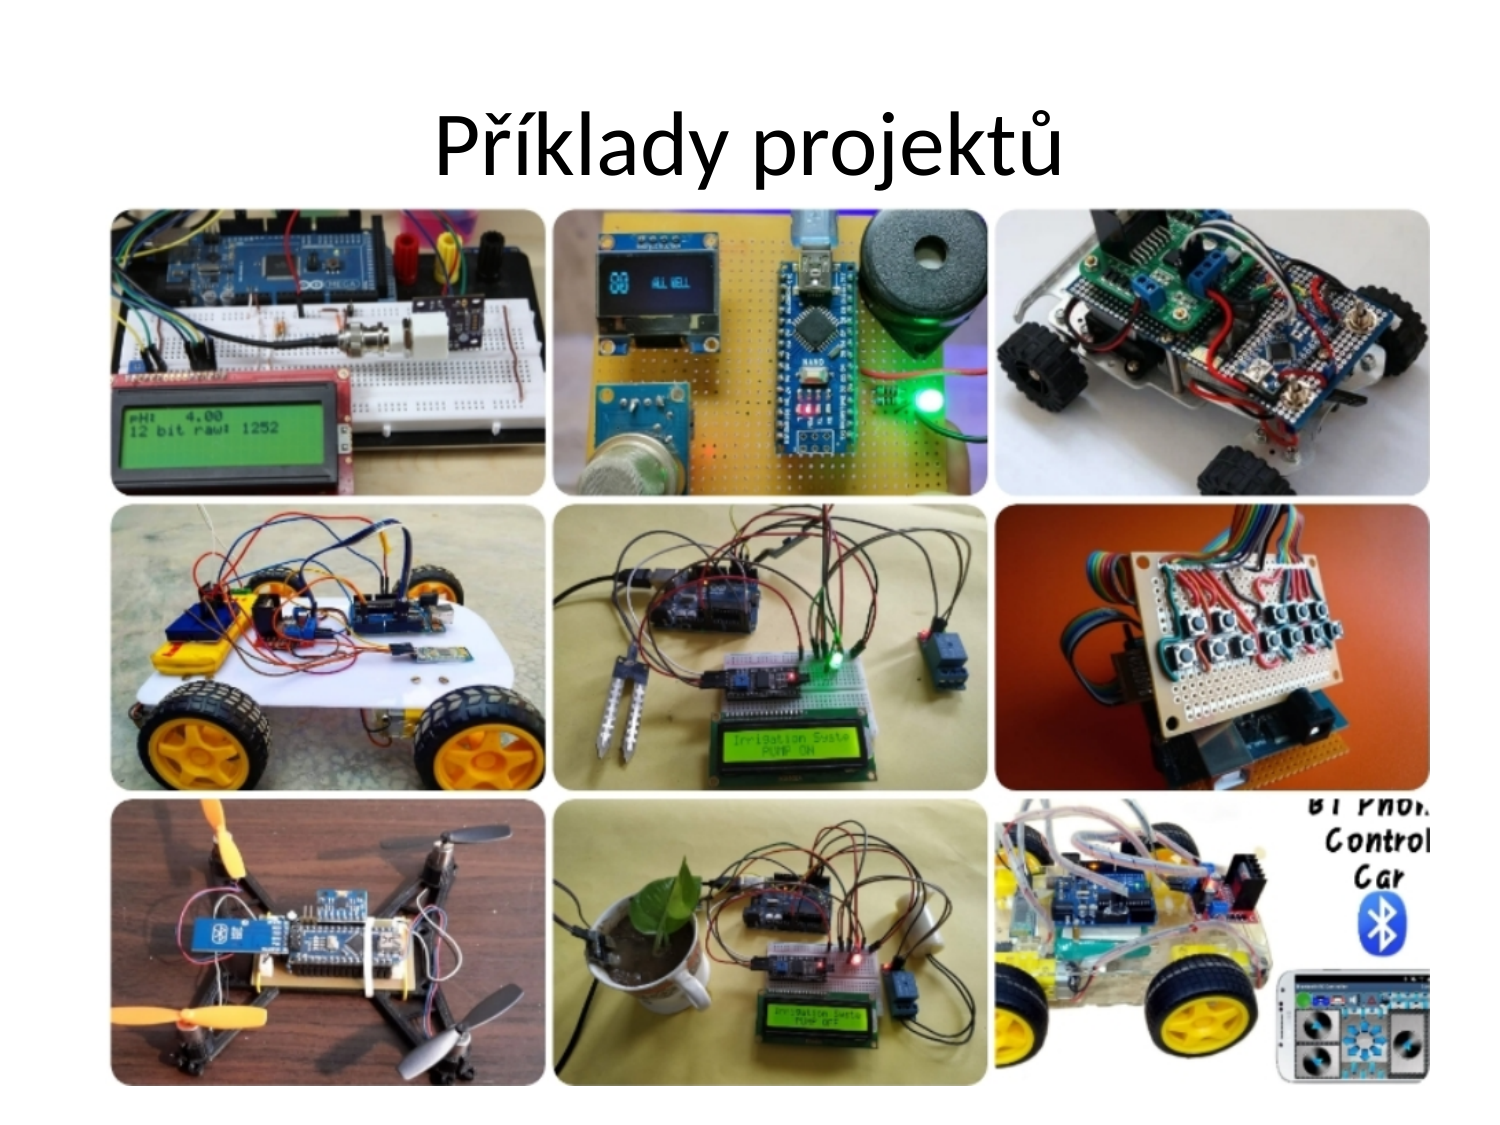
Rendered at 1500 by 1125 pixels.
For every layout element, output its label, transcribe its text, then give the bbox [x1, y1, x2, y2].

title Příklady projektů [75, 45, 1425, 233]
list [105, 204, 1430, 1086]
